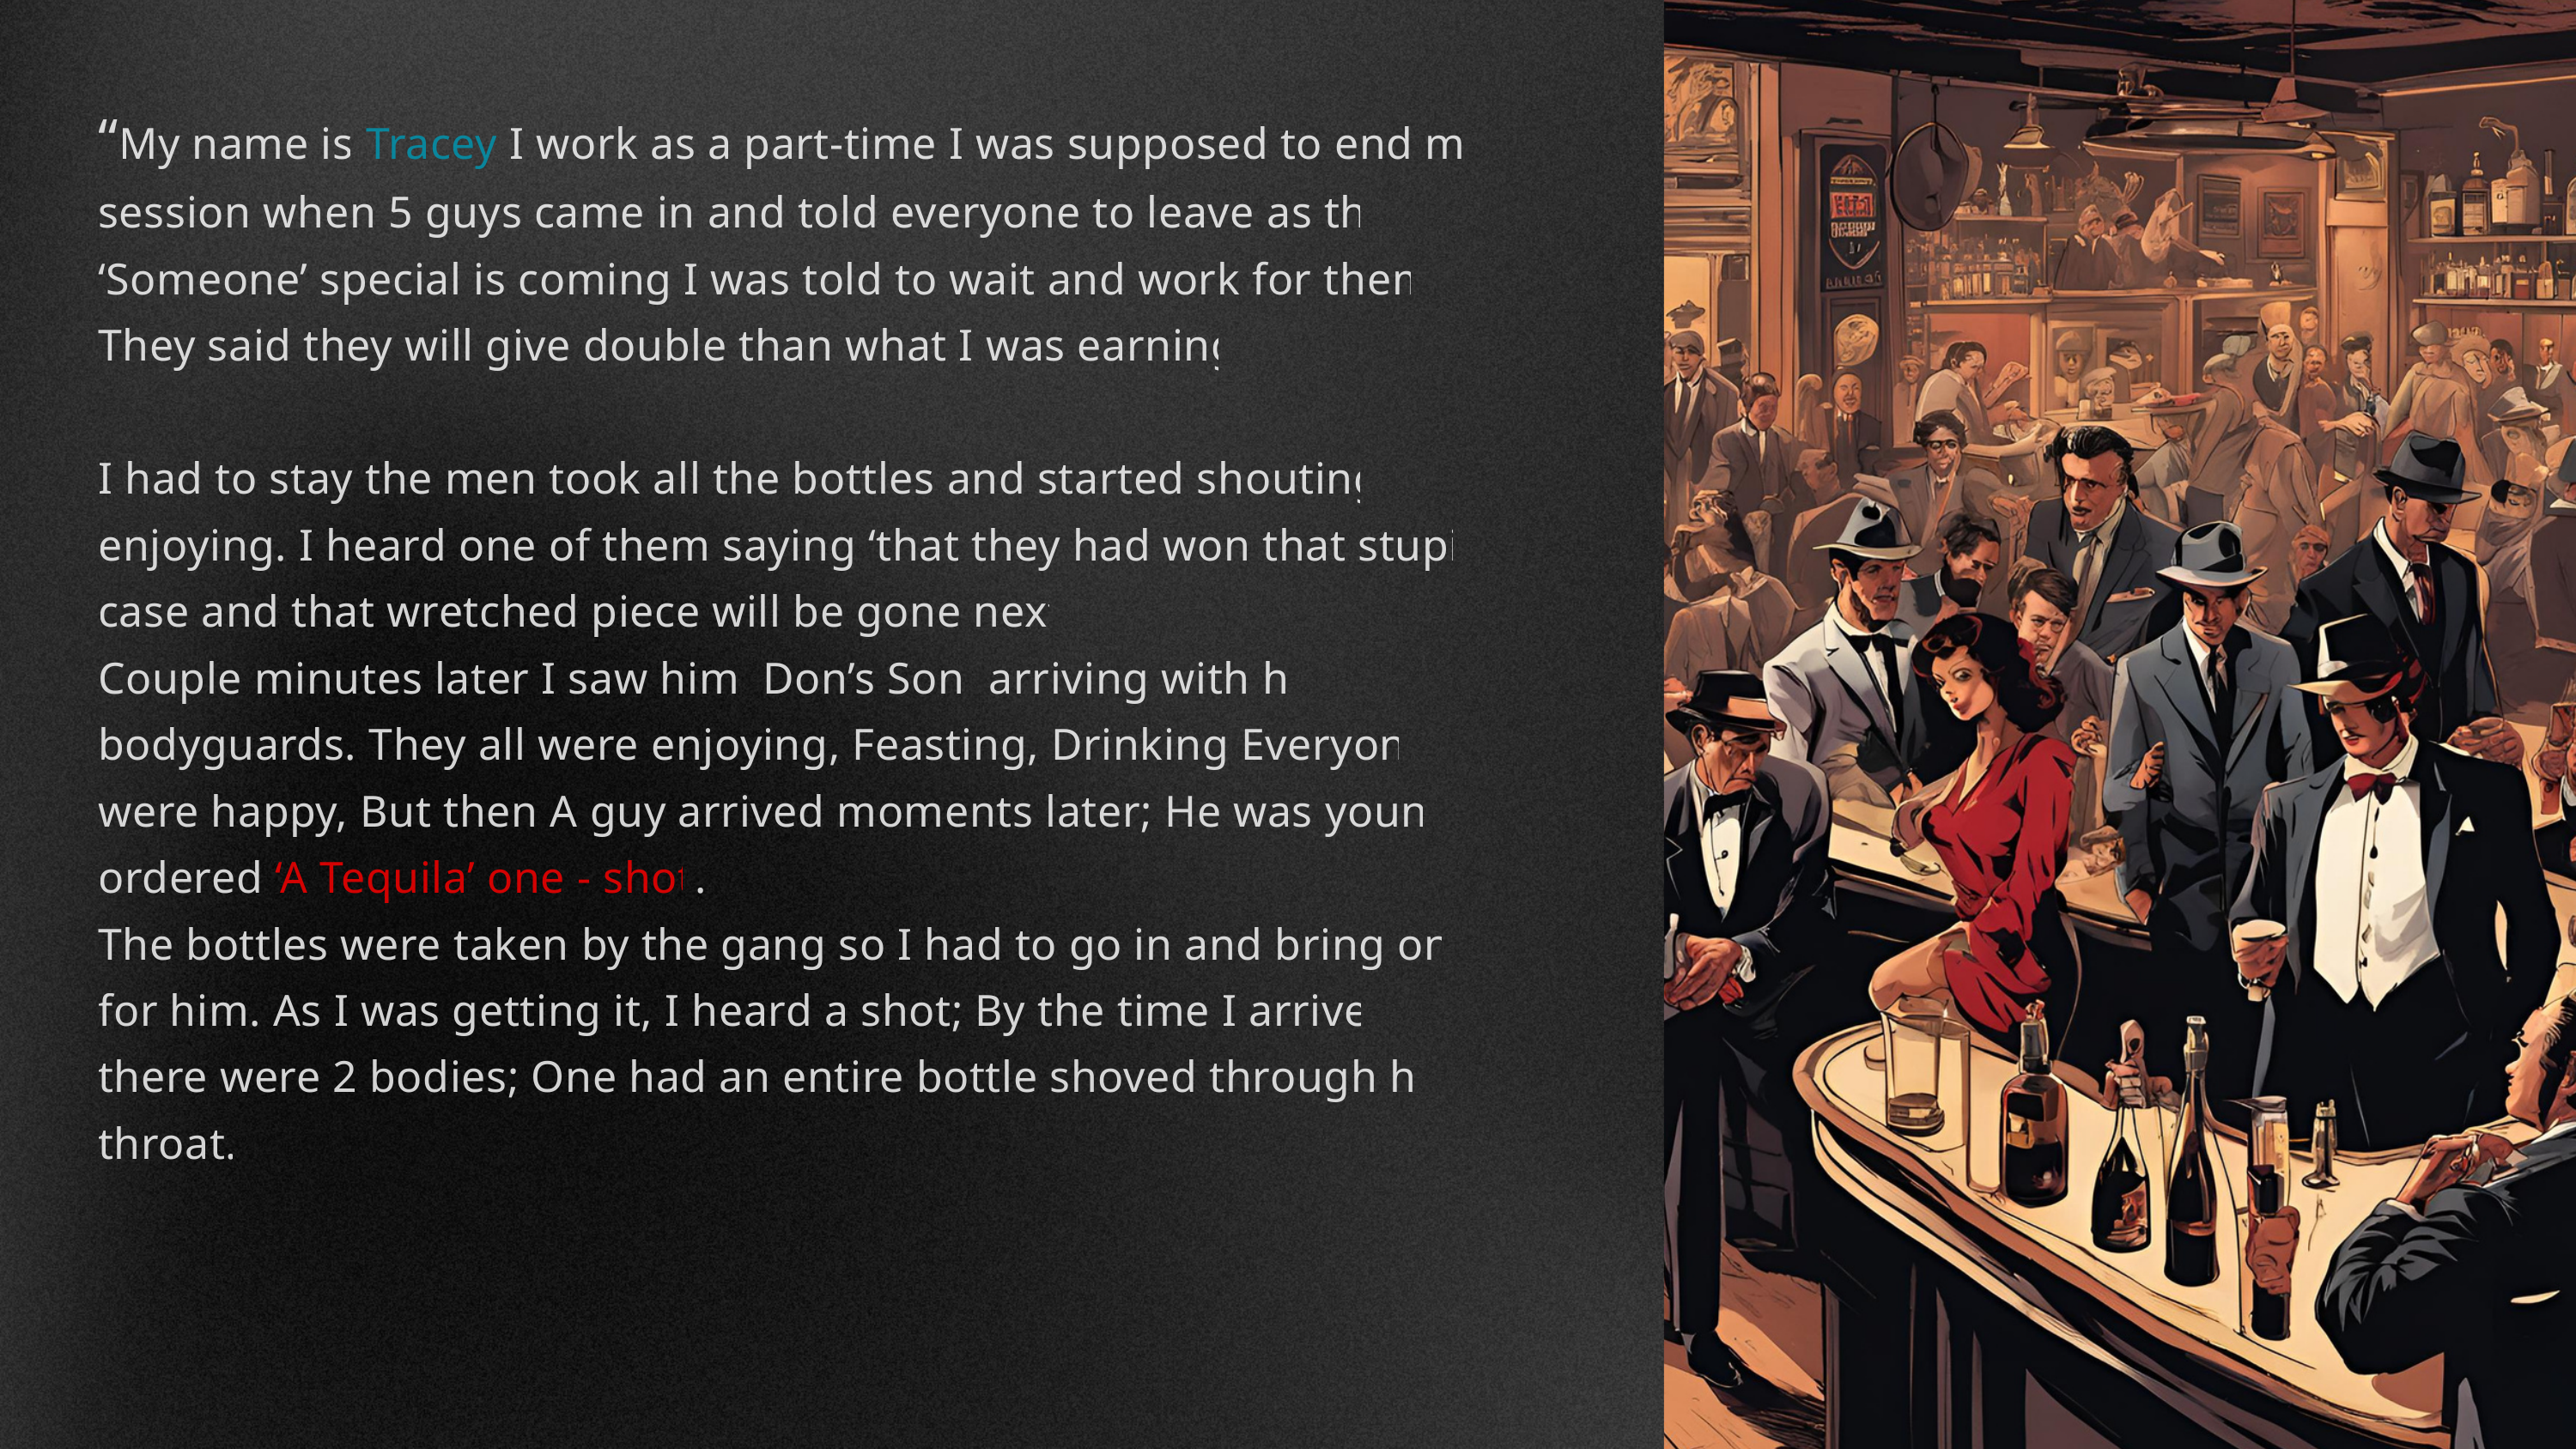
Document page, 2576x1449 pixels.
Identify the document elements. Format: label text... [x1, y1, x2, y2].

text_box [1663, 0, 2576, 1449]
text_box [0, 0, 1658, 1449]
text_box “My name is Tracey I work as a part-time I was supposed to end my session when 5 guys came in and told everyone to leave as the ‘Someone’ special is coming I was told to wait and work for them. They said they will give double than what I was earning. I had to stay the men took all the bottles and started shouting, enjoying. I heard one of them saying ‘that they had won that stupid case and that wretched piece will be gone next. Couple minutes later I saw him Don’s Son arriving with his bodyguards. They all were enjoying, Feasting, Drinking Everyone were happy, But then A guy arrived moments later; He was young ordered ‘A Tequila’ one - shot. The bottles were taken by the gang so I had to go in and bring one for him. As I was getting it, I heard a shot; By the time I arrived there were 2 bodies; One had an entire bottle shoved through his throat. [98, 103, 1501, 1234]
